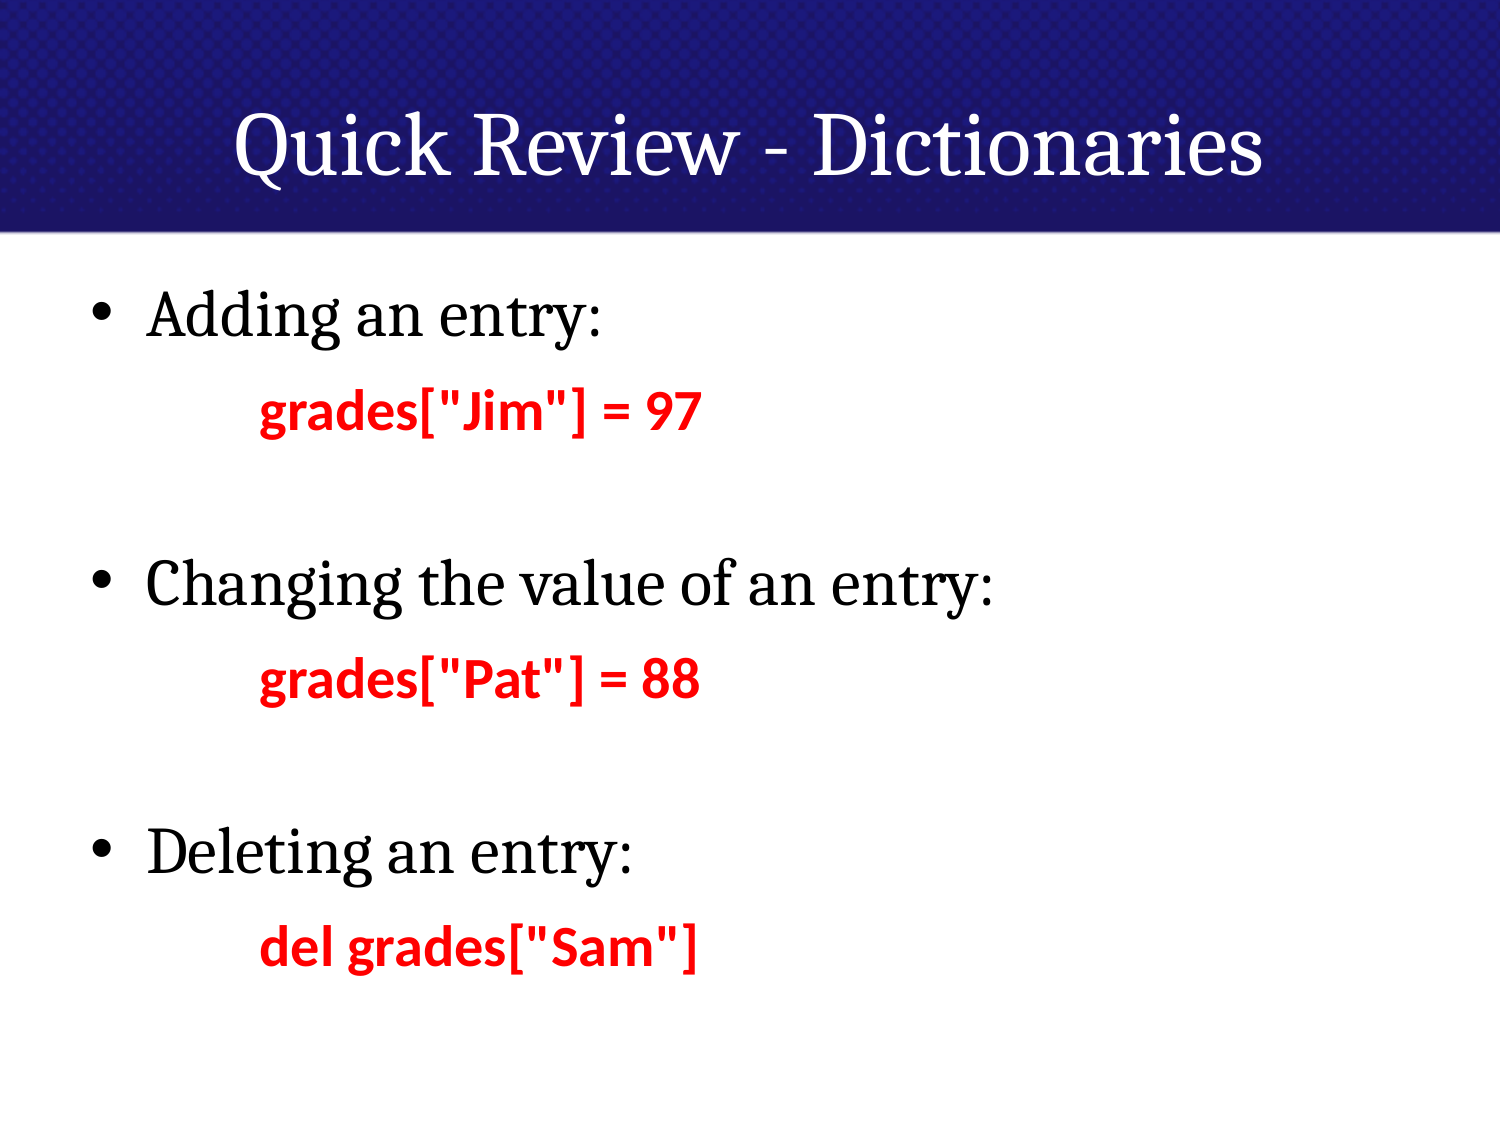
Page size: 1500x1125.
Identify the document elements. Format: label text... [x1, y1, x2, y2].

picture [0, 0, 1500, 1125]
title Quick Review - Dictionaries [75, 45, 1425, 233]
list Adding an entry: grades["Jim"] = 97 Changing the value of an entry: grades["Pat"] = 88 Deleting an entry: del grades["Sam"] [75, 262, 1425, 1101]
